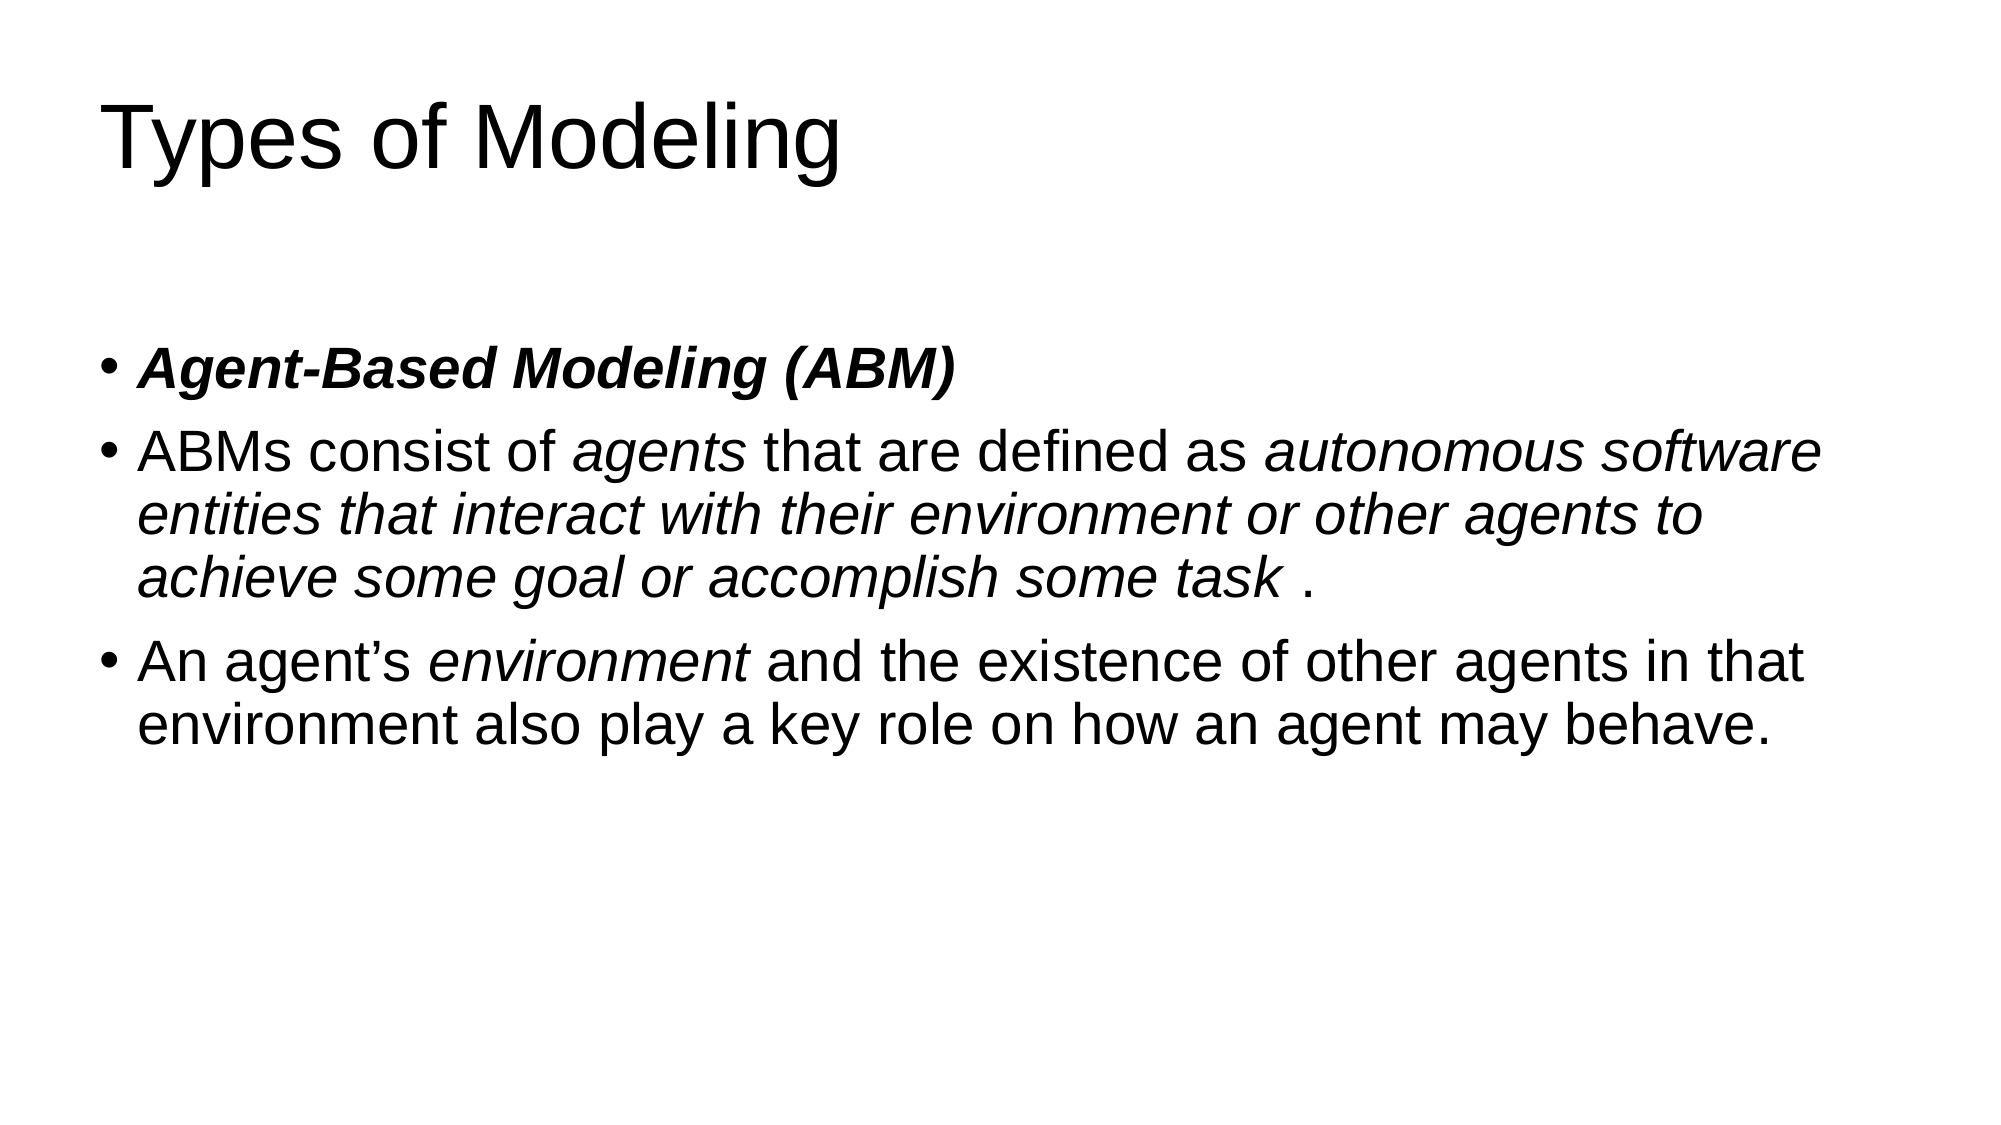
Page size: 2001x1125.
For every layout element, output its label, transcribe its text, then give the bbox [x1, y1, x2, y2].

title Types of Modeling [99, 44, 1900, 233]
subtitle Agent-Based Modeling (ABM) ABMs consist of agents that are defined as autonomous software entities that interact with their environment or other agents to achieve some goal or accomplish some task . An agent’s environment and the existence of other agents in that environment also play a key role on how an agent may behave. [99, 263, 1900, 916]
